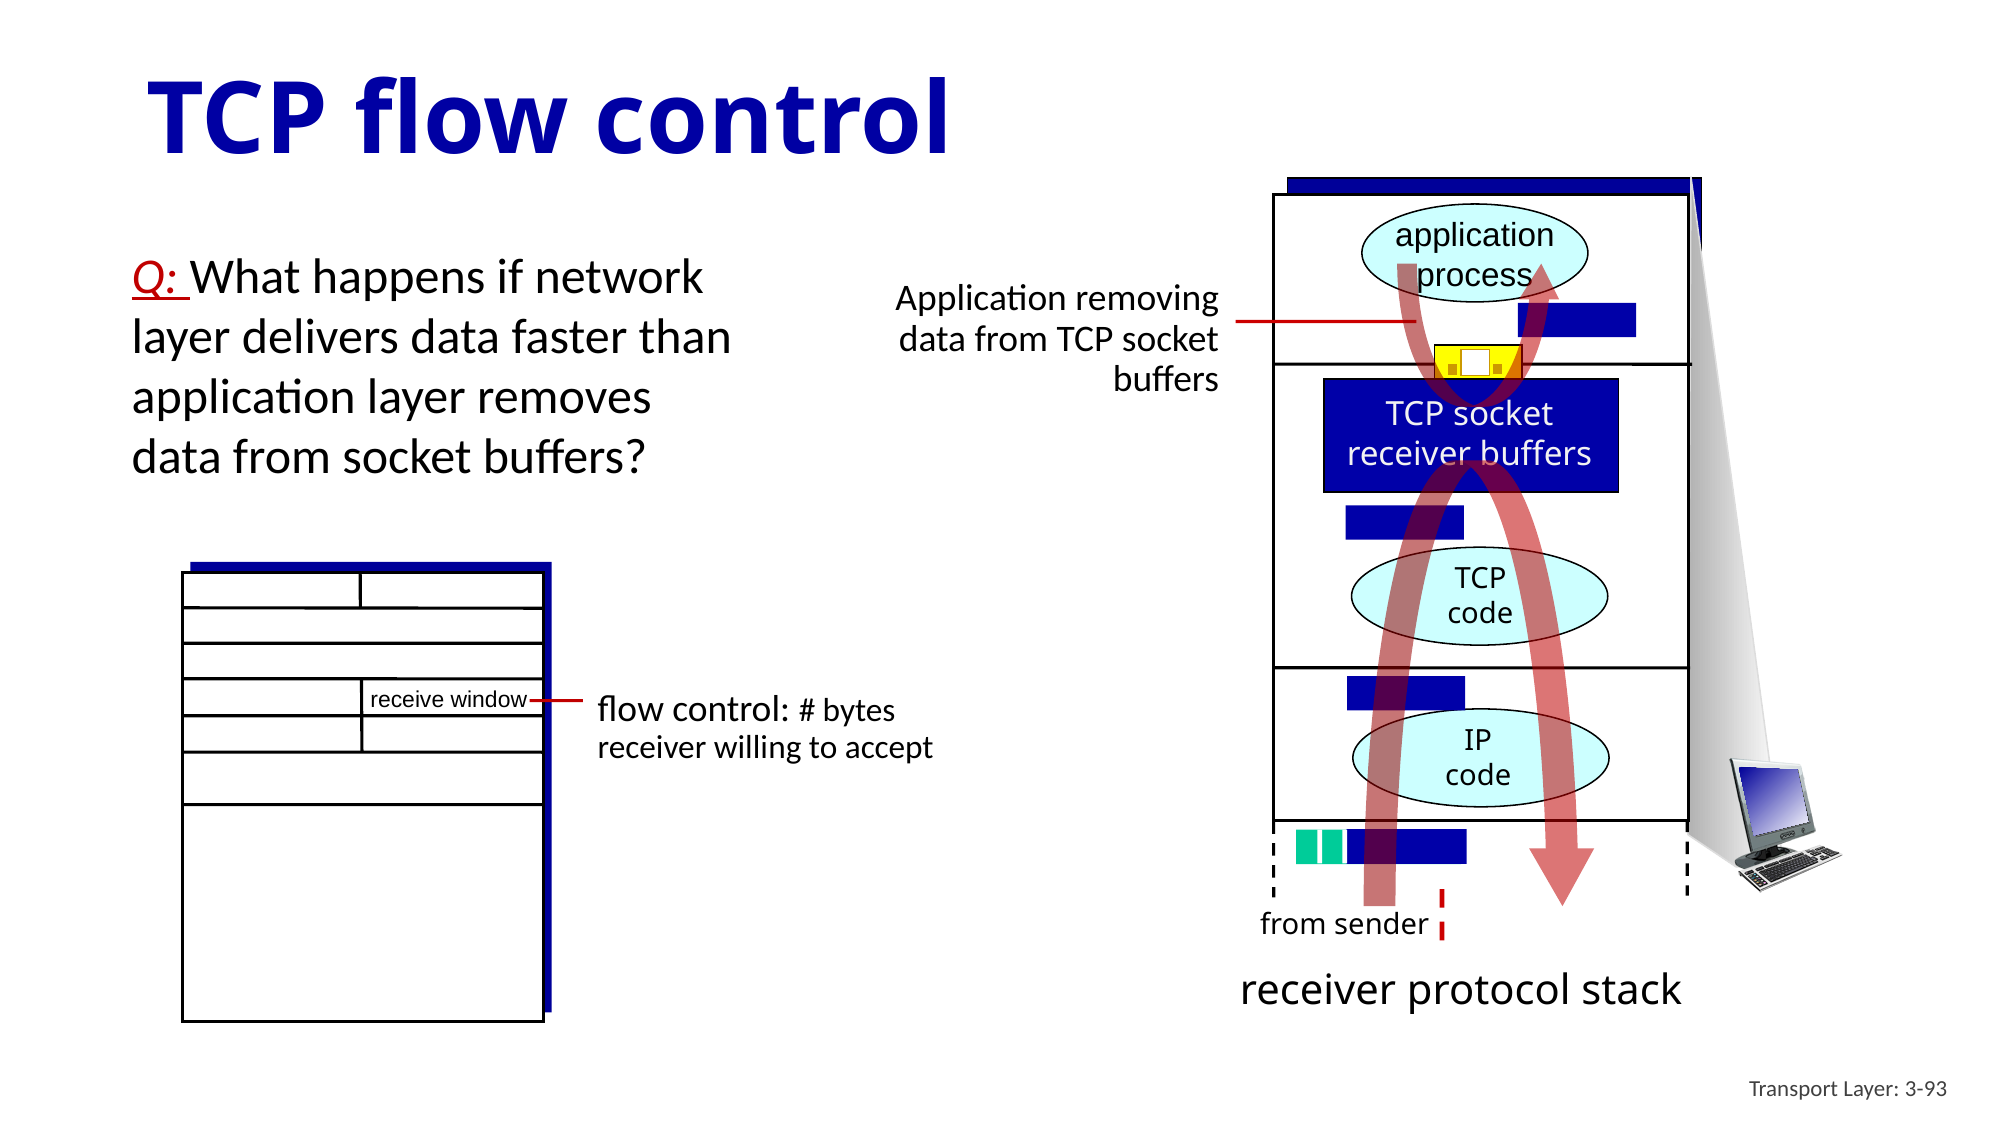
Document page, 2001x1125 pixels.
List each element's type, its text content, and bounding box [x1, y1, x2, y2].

text_box [1566, 668, 1689, 821]
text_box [1726, 752, 1870, 902]
text_box [1572, 723, 1610, 791]
text_box [1523, 365, 1689, 667]
text_box [1362, 865, 1397, 908]
text_box [1687, 176, 1769, 861]
text_box from sender [1245, 897, 1444, 948]
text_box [182, 561, 1009, 1022]
text_box [1545, 554, 1608, 634]
text_box [1433, 547, 1509, 551]
text_box [1400, 708, 1542, 807]
title TCP flow control [131, 47, 2000, 195]
text_box [1364, 493, 1422, 828]
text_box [818, 263, 1637, 409]
text_box [1410, 668, 1536, 713]
text_box [1406, 676, 1466, 711]
text_box [1287, 177, 1690, 364]
text_box [1488, 493, 1596, 909]
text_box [1296, 828, 1467, 865]
text_box TCP code [1432, 551, 1526, 637]
text_box application process [1361, 203, 1588, 263]
text_box [1399, 797, 1543, 821]
text_box [1352, 734, 1369, 780]
text_box [1411, 639, 1531, 667]
text_box [1437, 505, 1464, 540]
text_box [1434, 493, 1508, 550]
text_box [1351, 559, 1396, 628]
text_box receiver protocol stack [1225, 955, 1698, 1021]
text_box [1273, 194, 1689, 364]
slide_number Transport Layer: 3-93 [1512, 1056, 1963, 1117]
text_box IP code [1430, 714, 1527, 799]
text_box Q: What happens if network layer delivers data faster than application layer removes data from socket buffers? [116, 235, 749, 491]
text_box [1273, 409, 1419, 667]
text_box [1406, 711, 1436, 717]
text_box [1692, 177, 1702, 251]
text_box [1415, 558, 1527, 646]
text_box [1347, 676, 1375, 711]
text_box [1345, 505, 1413, 540]
text_box [1395, 493, 1454, 828]
text_box [1273, 668, 1376, 821]
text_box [1323, 409, 1619, 493]
